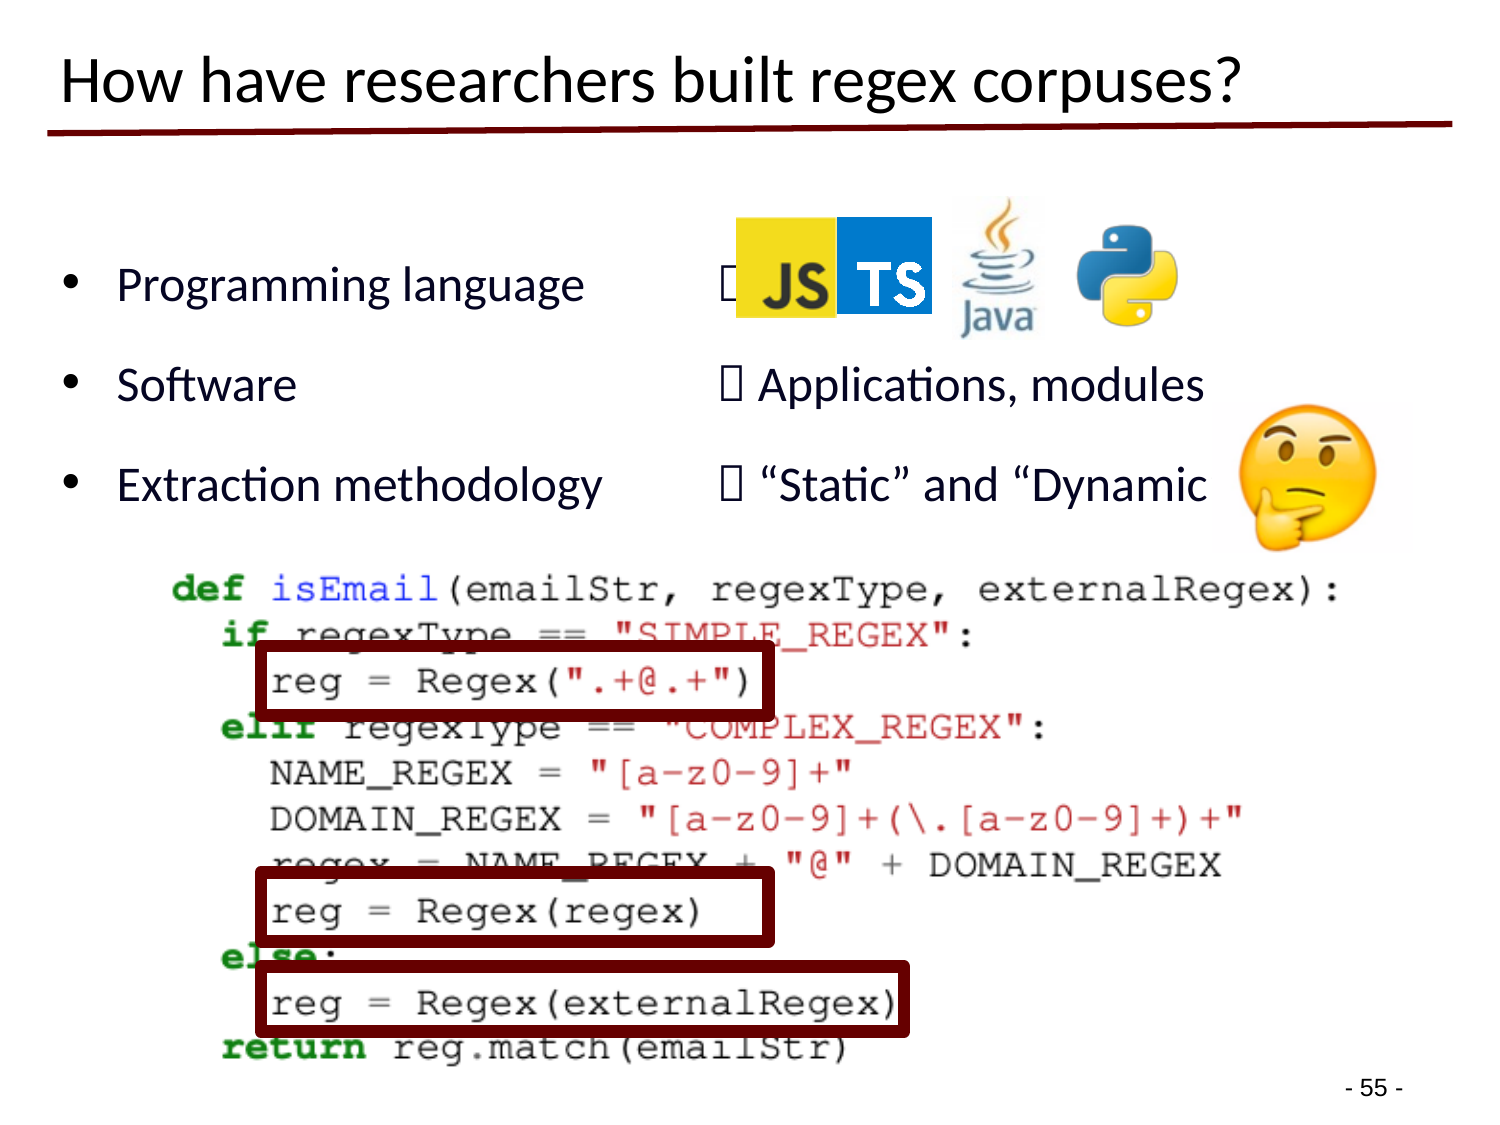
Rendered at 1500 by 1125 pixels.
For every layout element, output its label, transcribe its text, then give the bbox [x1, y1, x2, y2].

picture [952, 196, 1045, 340]
picture [156, 571, 1344, 1080]
list Programming language  Software  Applications, modules Extraction methodology  “Static” and “Dynamic” [45, 213, 1450, 1062]
picture [1070, 217, 1185, 333]
title How have researchers built regex corpuses? [45, 19, 1366, 125]
picture [1212, 402, 1413, 553]
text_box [735, 217, 933, 319]
